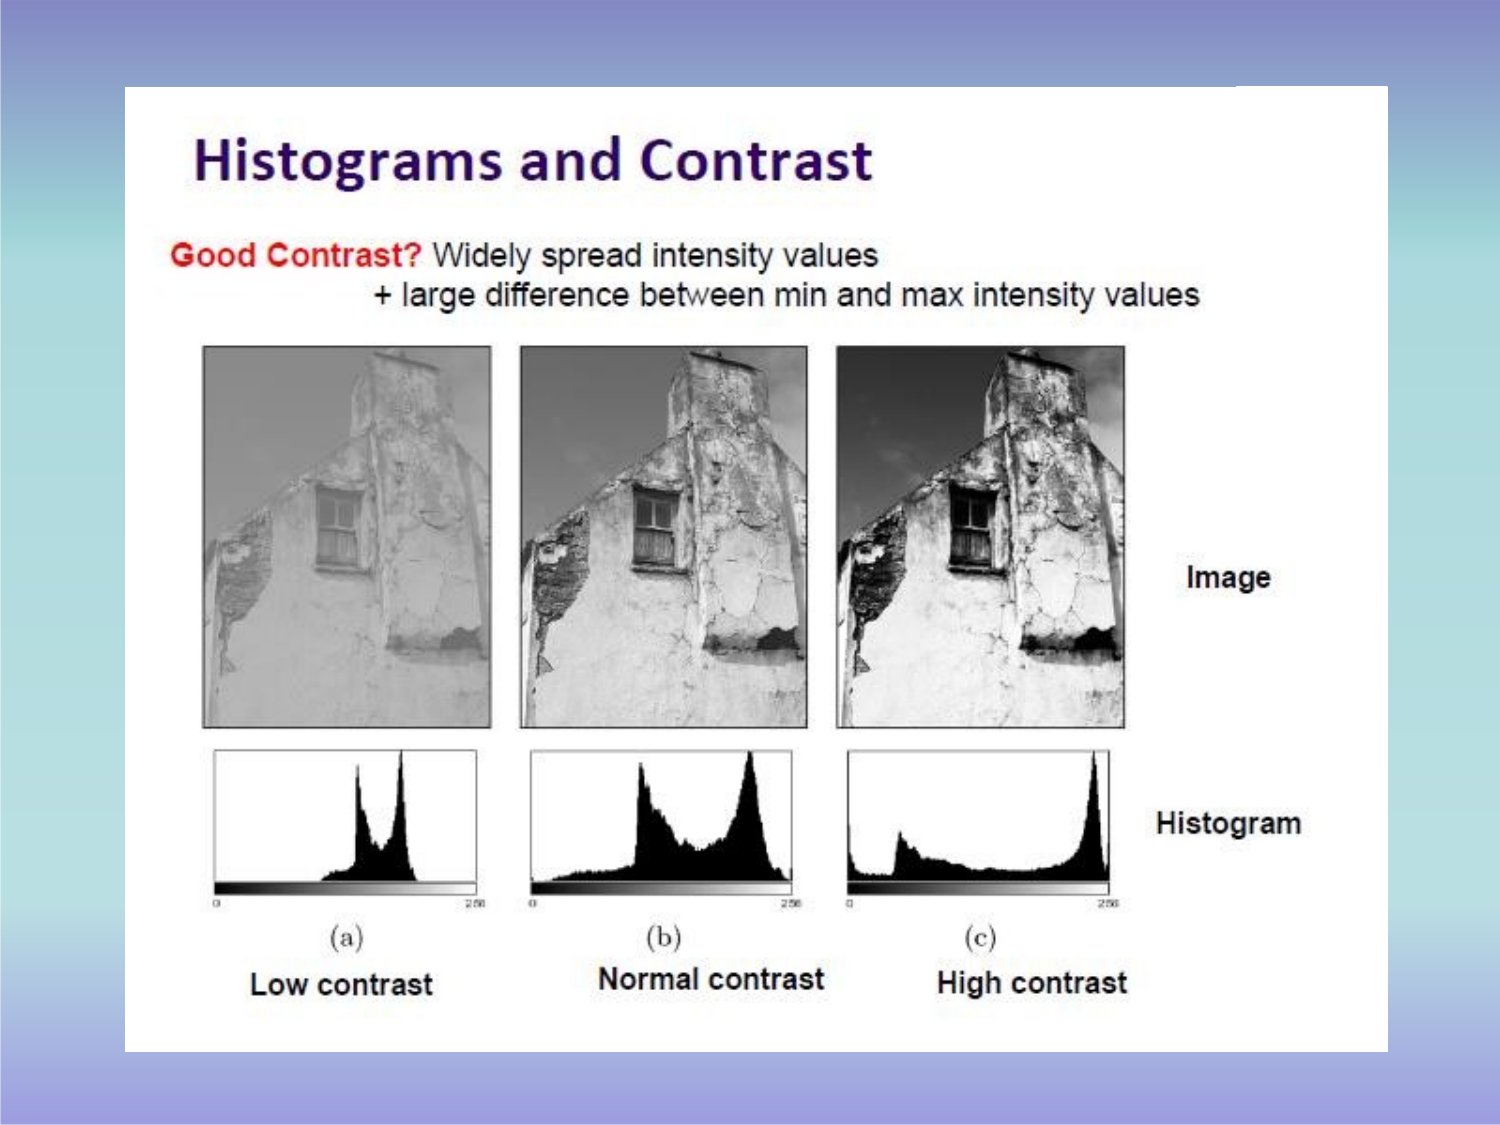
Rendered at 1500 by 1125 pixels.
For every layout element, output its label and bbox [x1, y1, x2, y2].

picture [0, 0, 1500, 1125]
text_box [124, 86, 1389, 1052]
